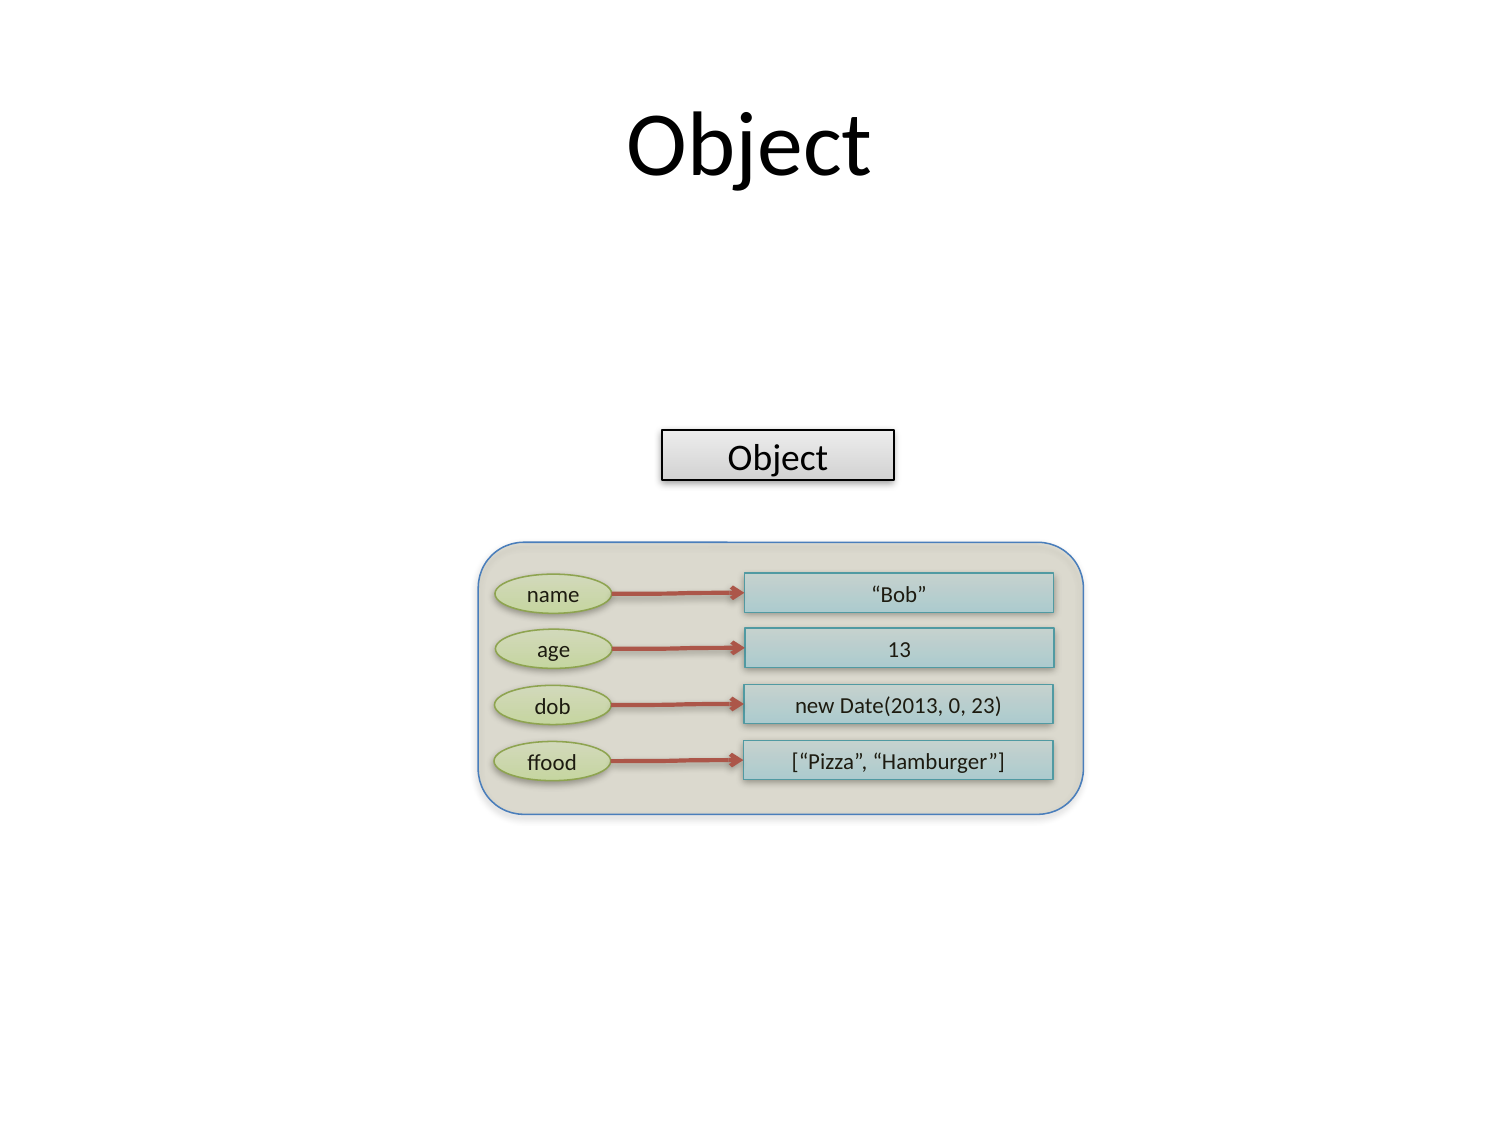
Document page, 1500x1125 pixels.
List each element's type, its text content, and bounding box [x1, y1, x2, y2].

text_box [477, 541, 1085, 816]
text_box [612, 594, 743, 600]
text_box [612, 650, 744, 655]
title Object [75, 45, 1425, 233]
text_box [611, 706, 742, 711]
text_box Object [661, 429, 895, 481]
text_box [611, 762, 742, 767]
